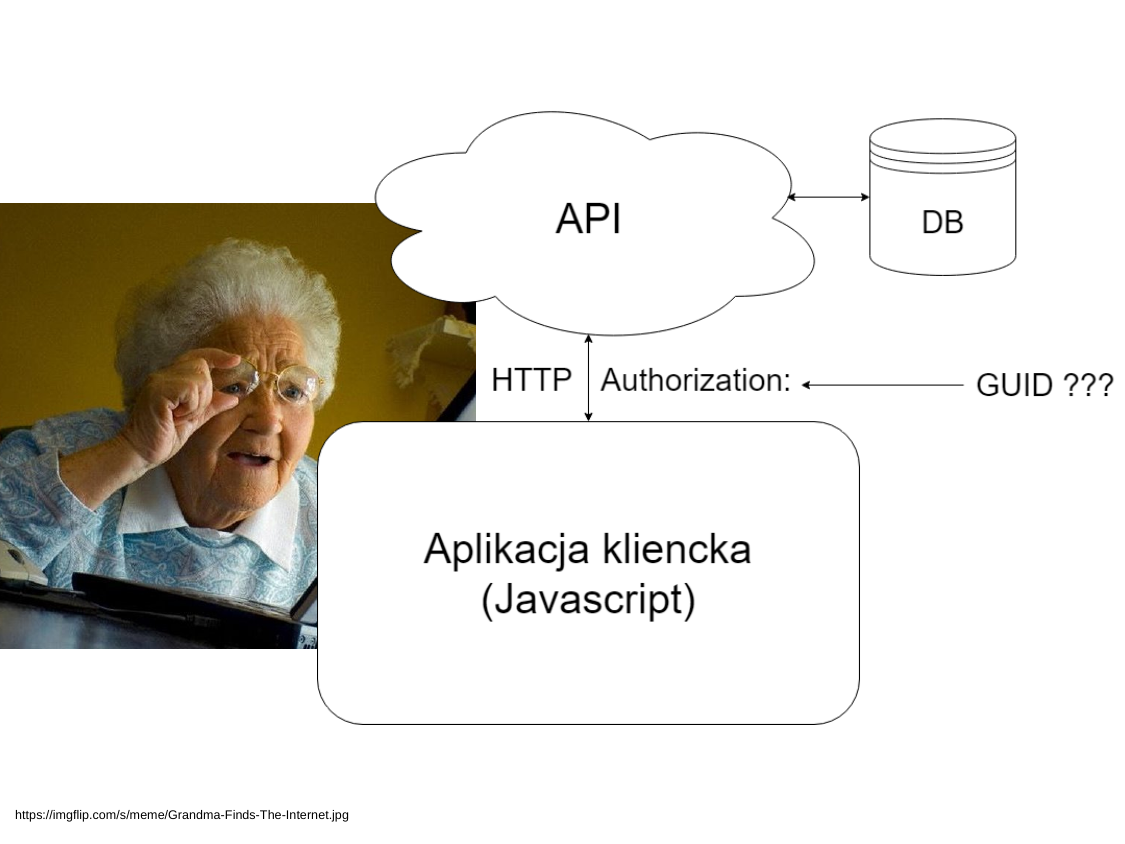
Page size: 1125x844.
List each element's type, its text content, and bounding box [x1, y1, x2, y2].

picture [0, 87, 1125, 725]
text_box https://imgflip.com/s/meme/Grandma-Finds-The-Internet.jpg [0, 799, 451, 830]
